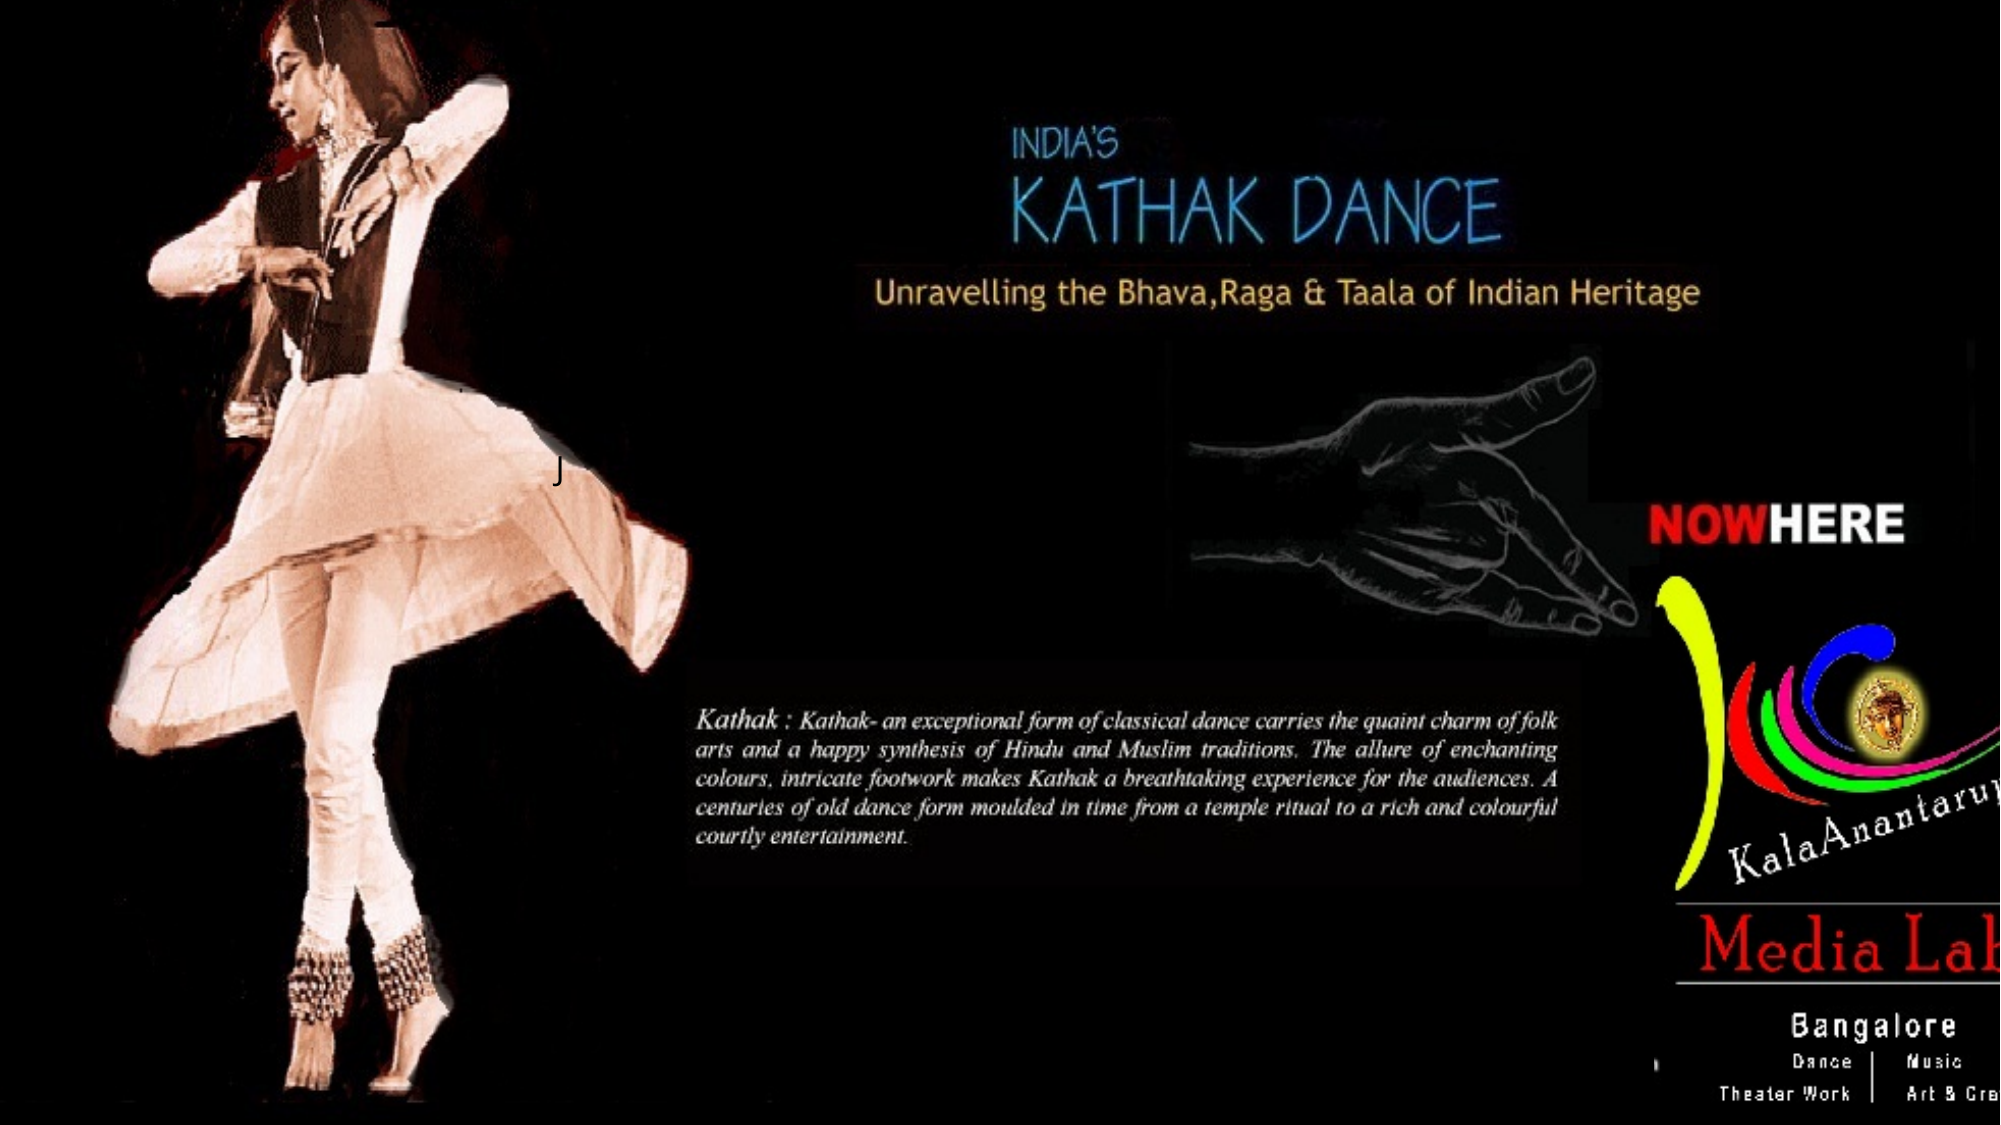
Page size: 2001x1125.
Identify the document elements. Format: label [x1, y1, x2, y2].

list [0, 0, 2000, 1125]
